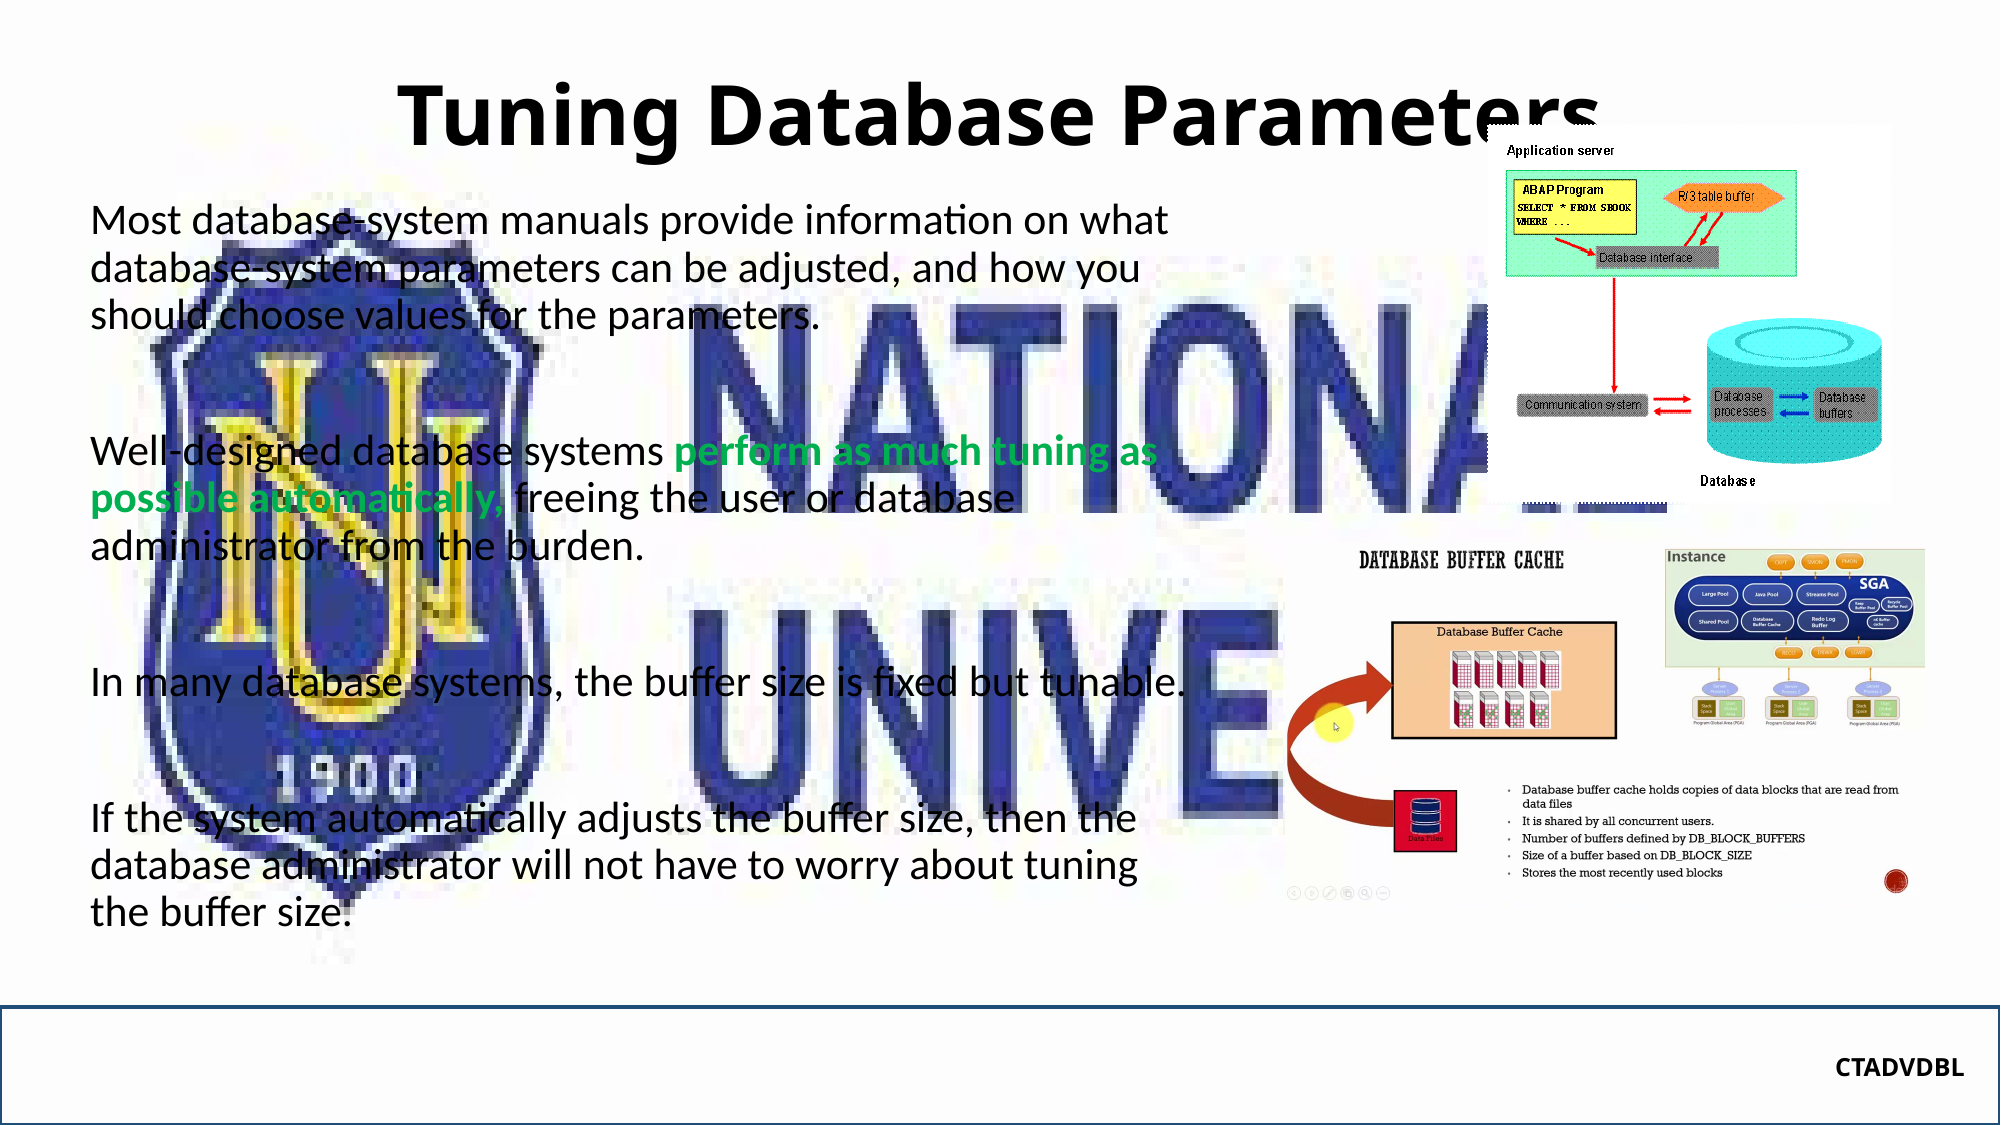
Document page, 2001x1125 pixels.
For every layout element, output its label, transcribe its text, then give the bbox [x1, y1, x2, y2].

picture [0, 0, 2000, 1007]
subtitle Most database-system manuals provide information on what database-system parameters can be adjusted, and how you should choose values for the parameters. Well-designed database systems perform as much tuning as possible automatically, freeing the user or database administrator from the burden. In many database systems, the buffer size is fixed but tunable. If the system automatically adjusts the buffer size, then the database administrator will not have to worry about tuning the buffer size. [74, 189, 1213, 967]
footer CTADVDBL [0, 1007, 2000, 1125]
title Tuning Database Parameters [249, 31, 1750, 172]
